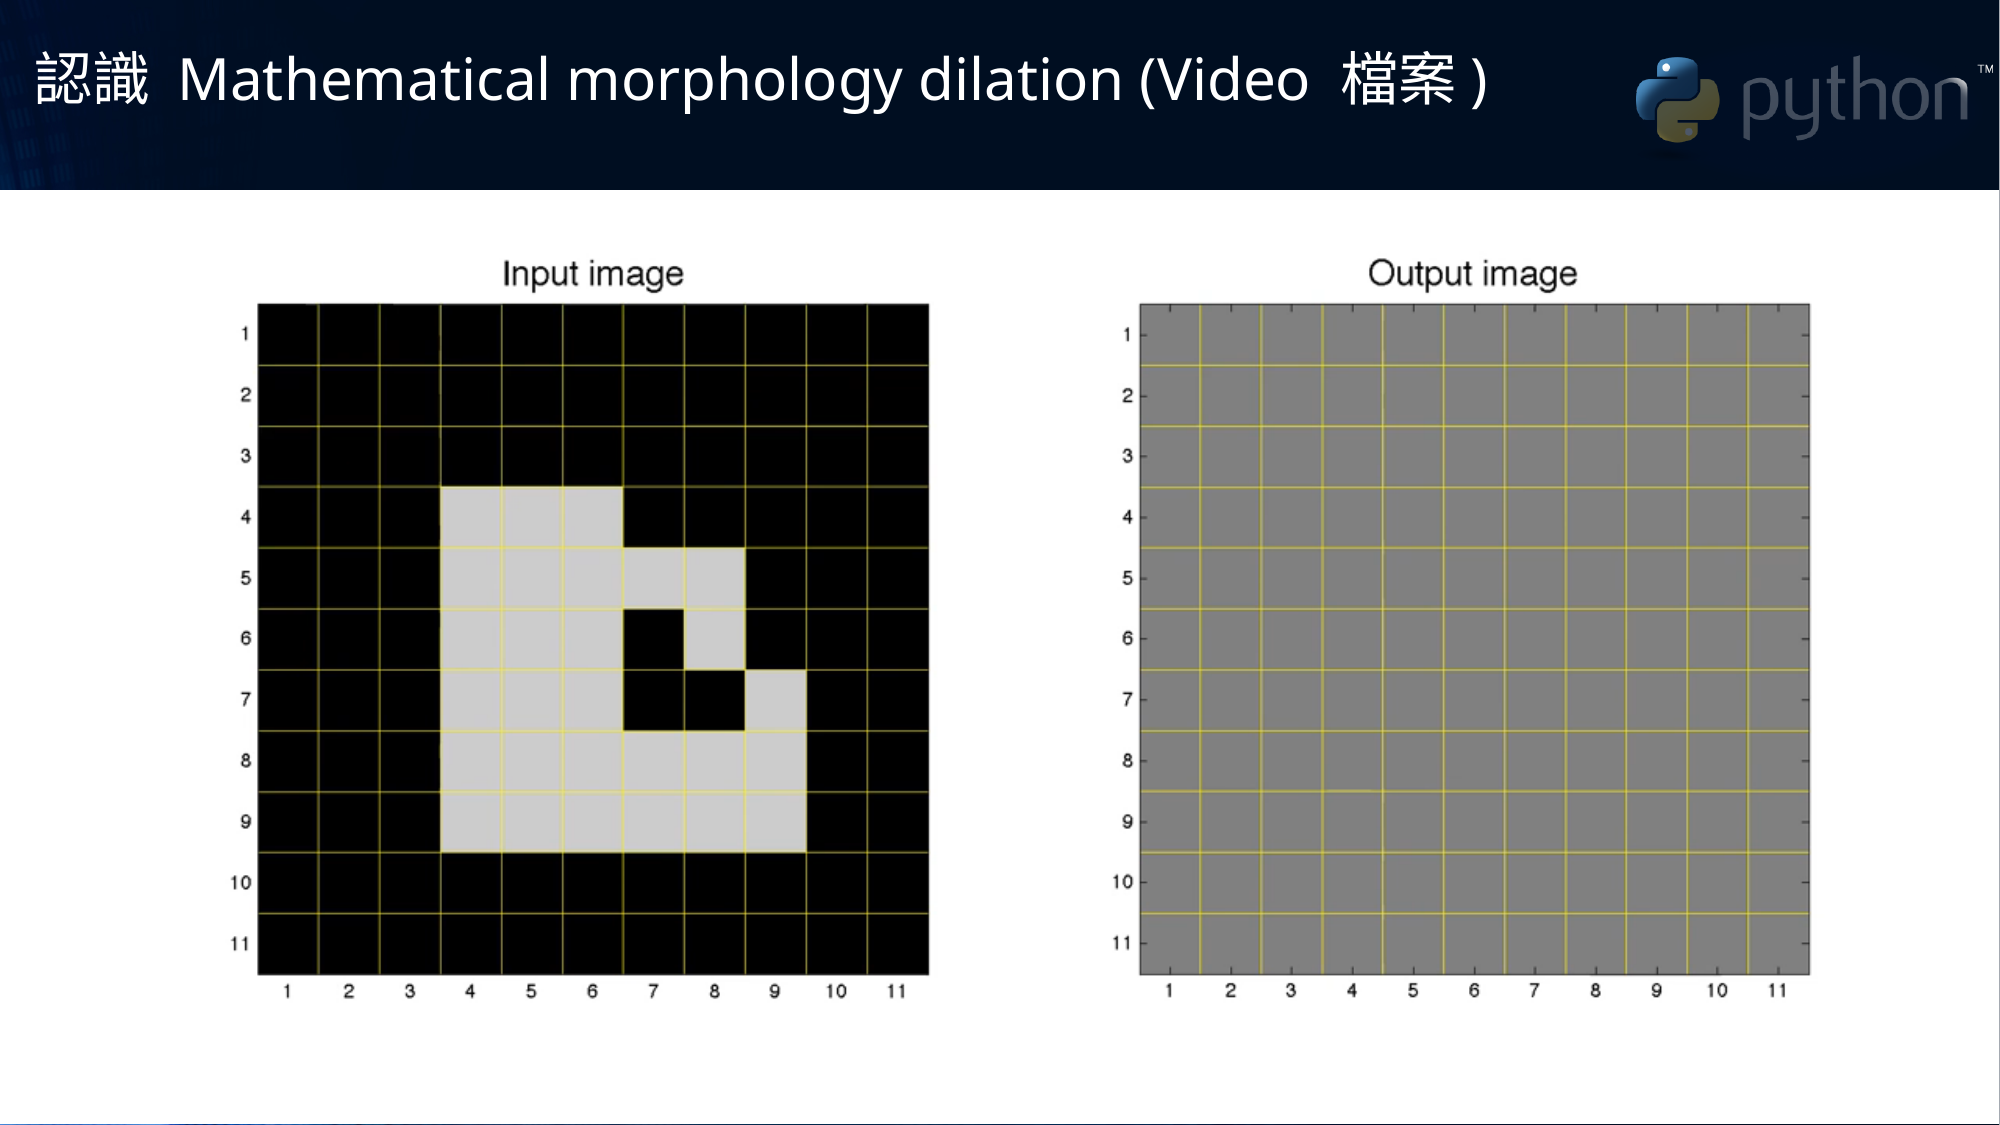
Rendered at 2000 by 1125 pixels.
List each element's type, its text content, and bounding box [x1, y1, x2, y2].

picture [0, 0, 2000, 190]
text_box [0, 190, 2000, 1125]
text_box 認識 Mathematical morphology dilation (Video 檔案) [19, 42, 1603, 121]
